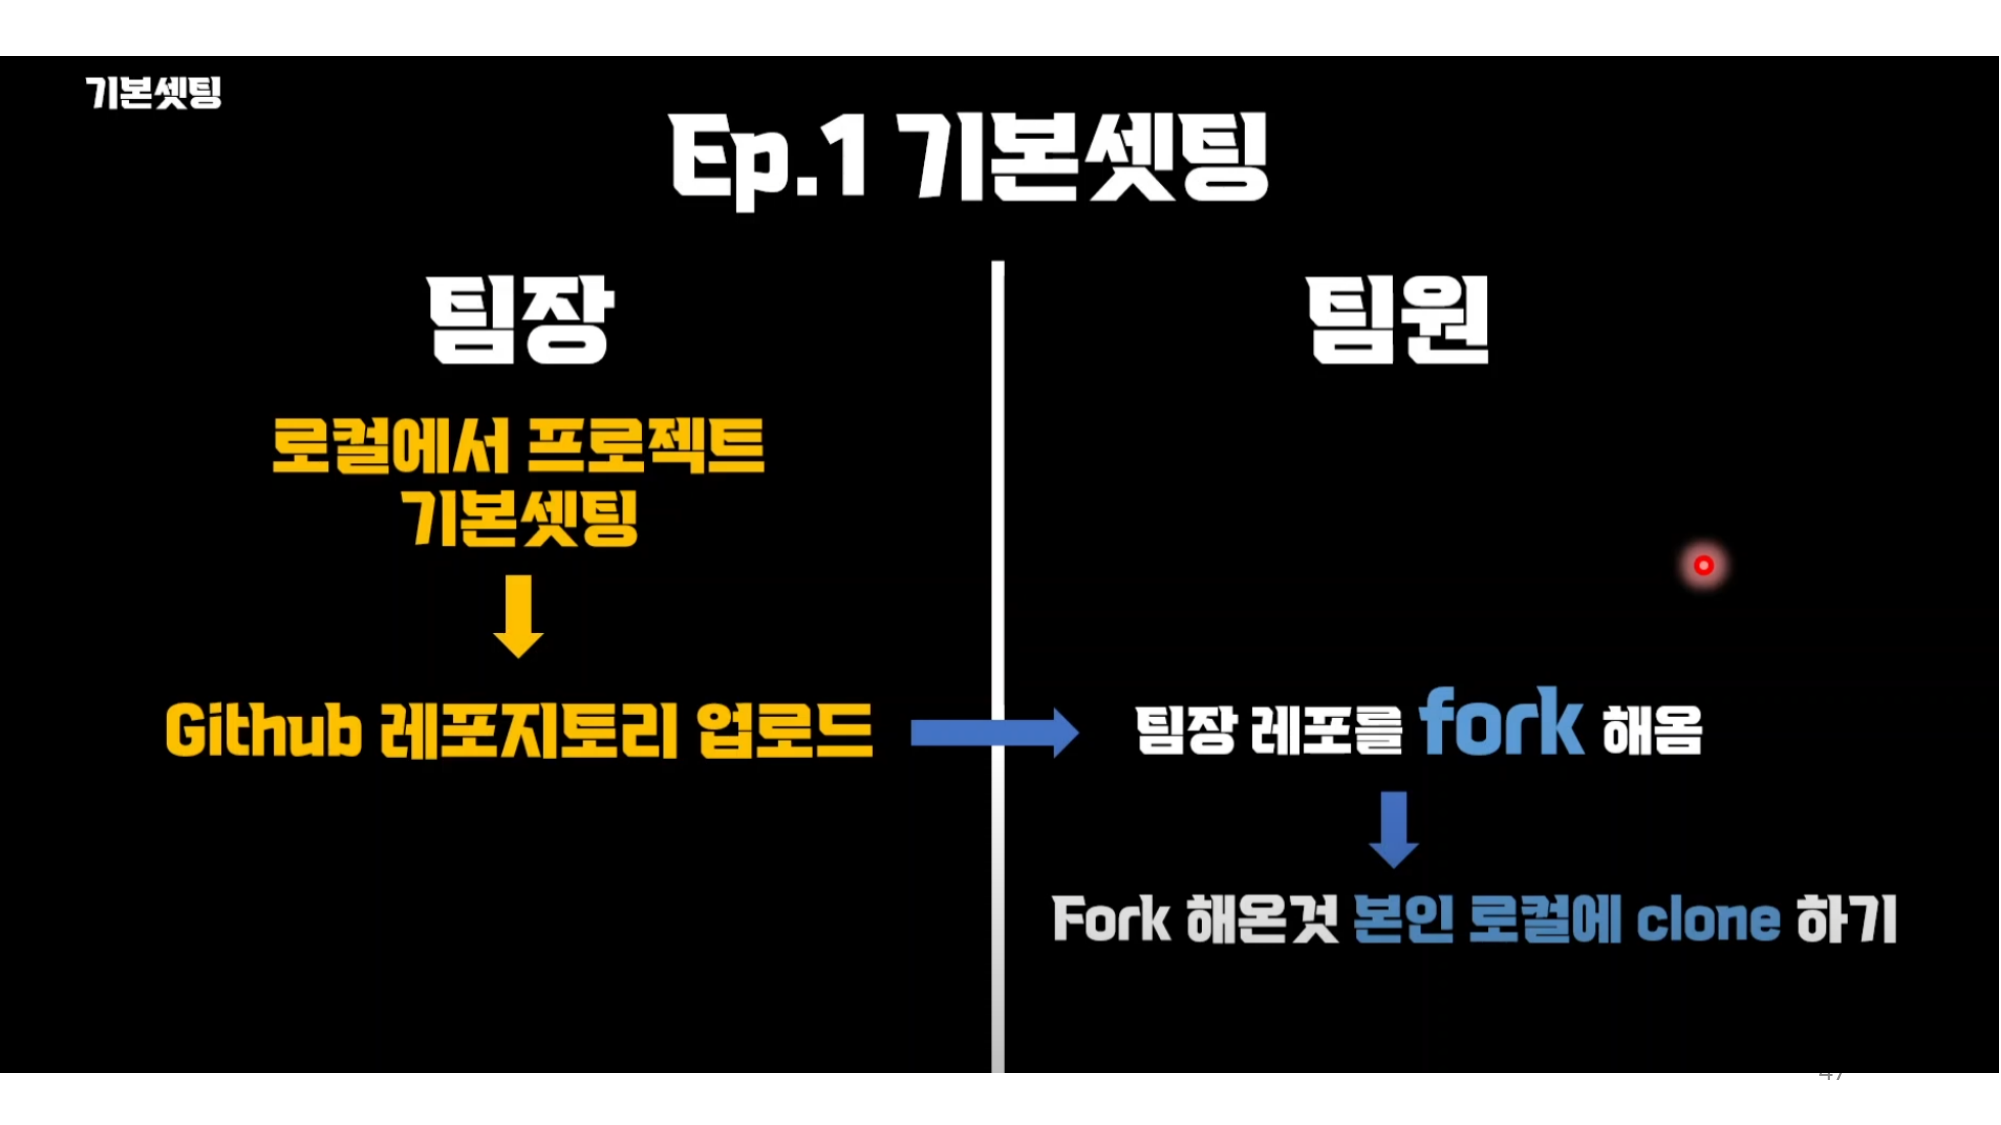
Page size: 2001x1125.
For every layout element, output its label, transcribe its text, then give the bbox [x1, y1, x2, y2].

slide_number 47 [1412, 1073, 1863, 1103]
picture [0, 26, 2000, 1073]
